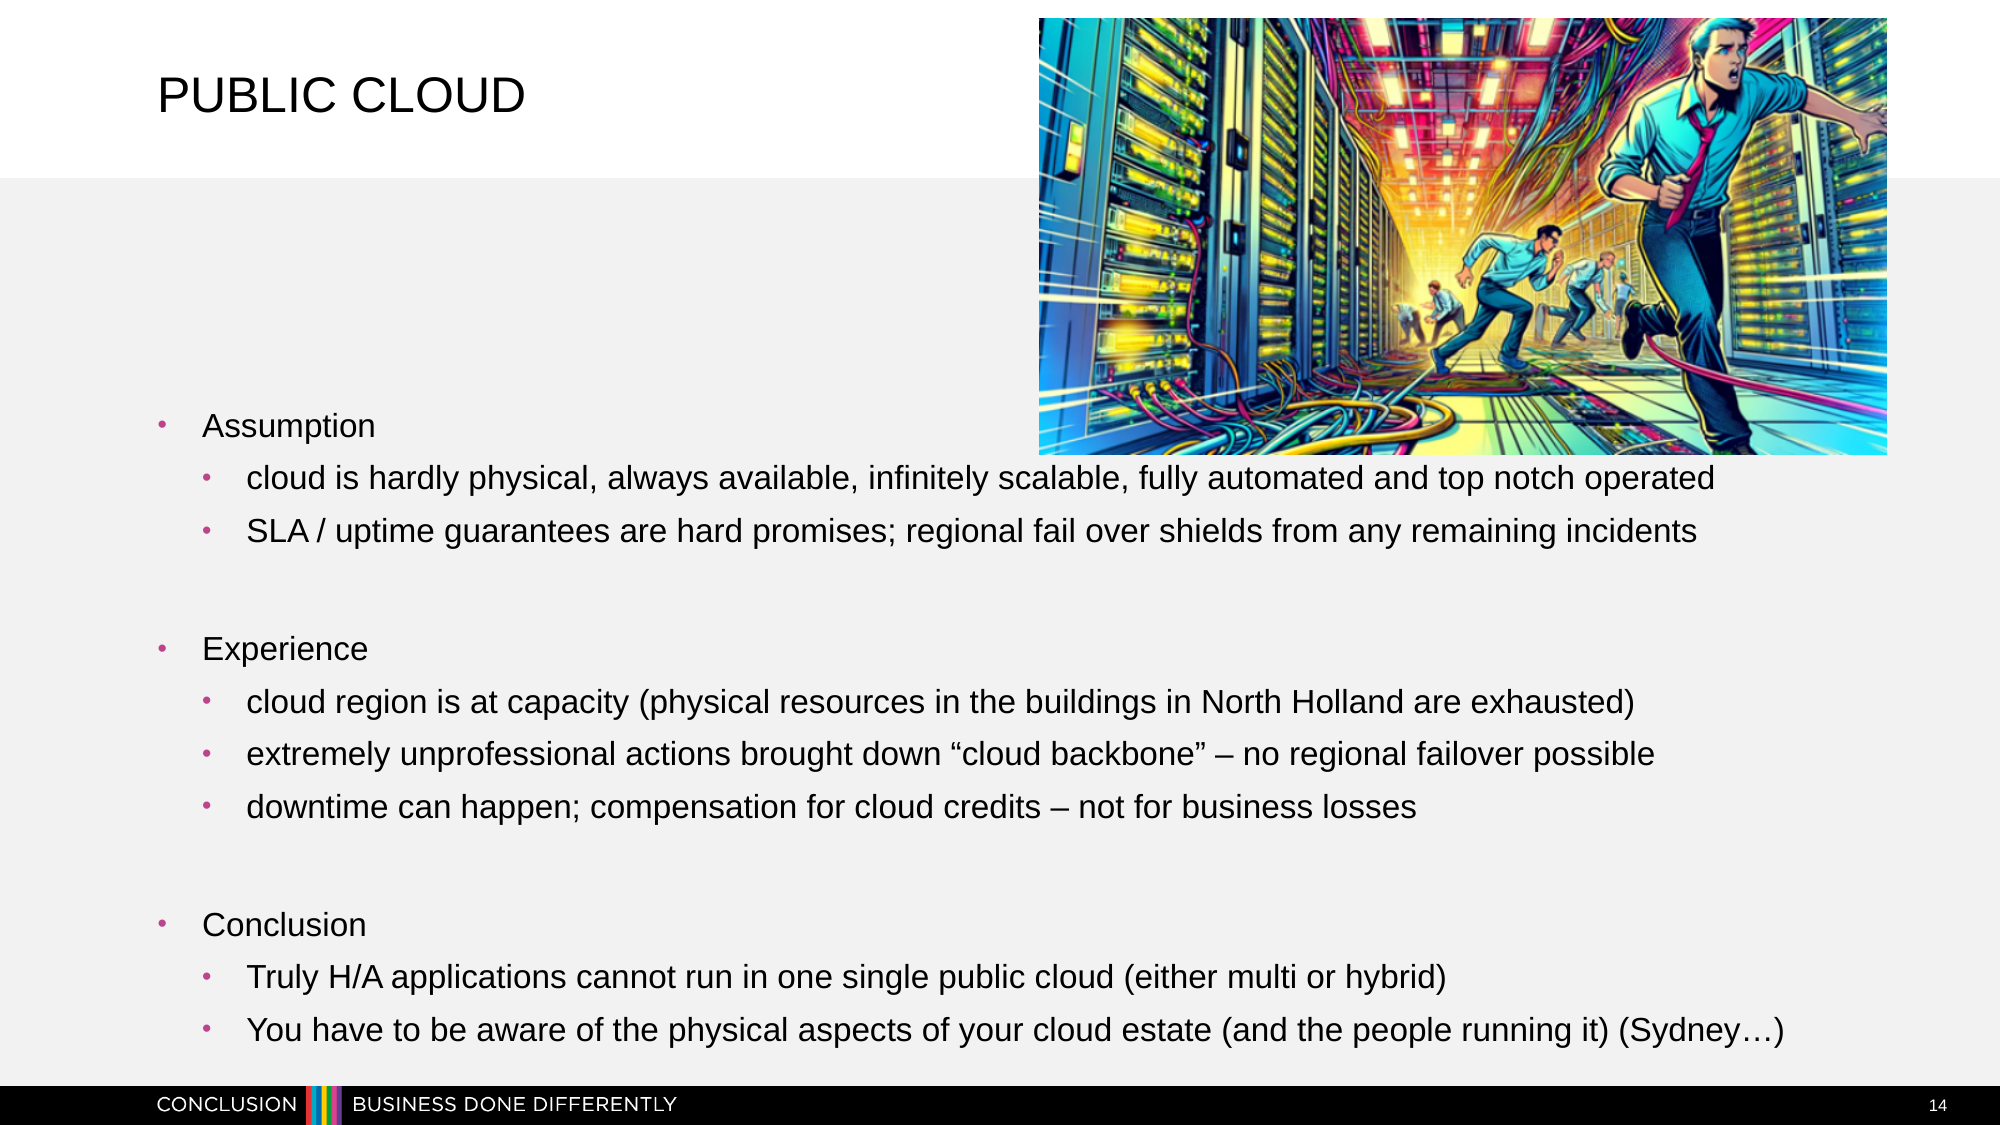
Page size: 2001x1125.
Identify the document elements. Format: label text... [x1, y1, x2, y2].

slide_number 14 [1915, 1094, 1948, 1119]
picture [318, 1086, 2000, 1125]
title Public Cloud [157, 74, 1039, 114]
picture [0, 1086, 315, 1125]
picture [1039, 18, 1887, 455]
list Assumption cloud is hardly physical, always available, infinitely scalable, fully automated and top notch operated SLA / uptime guarantees are hard promises; regional fail over shields from any remaining incidents Experience cloud region is at capacity (physical resources in the buildings in North Holland are exhausted) extremely unprofessional actions brought down “cloud backbone” – no regional failover possible downtime can happen; compensation for cloud credits – not for business losses Conclusion Truly H/A applications cannot run in one single public cloud (either multi or hybrid) You have to be aware of the physical aspects of your cloud estate (and the people running it) (Sydney…) [157, 438, 1843, 1019]
